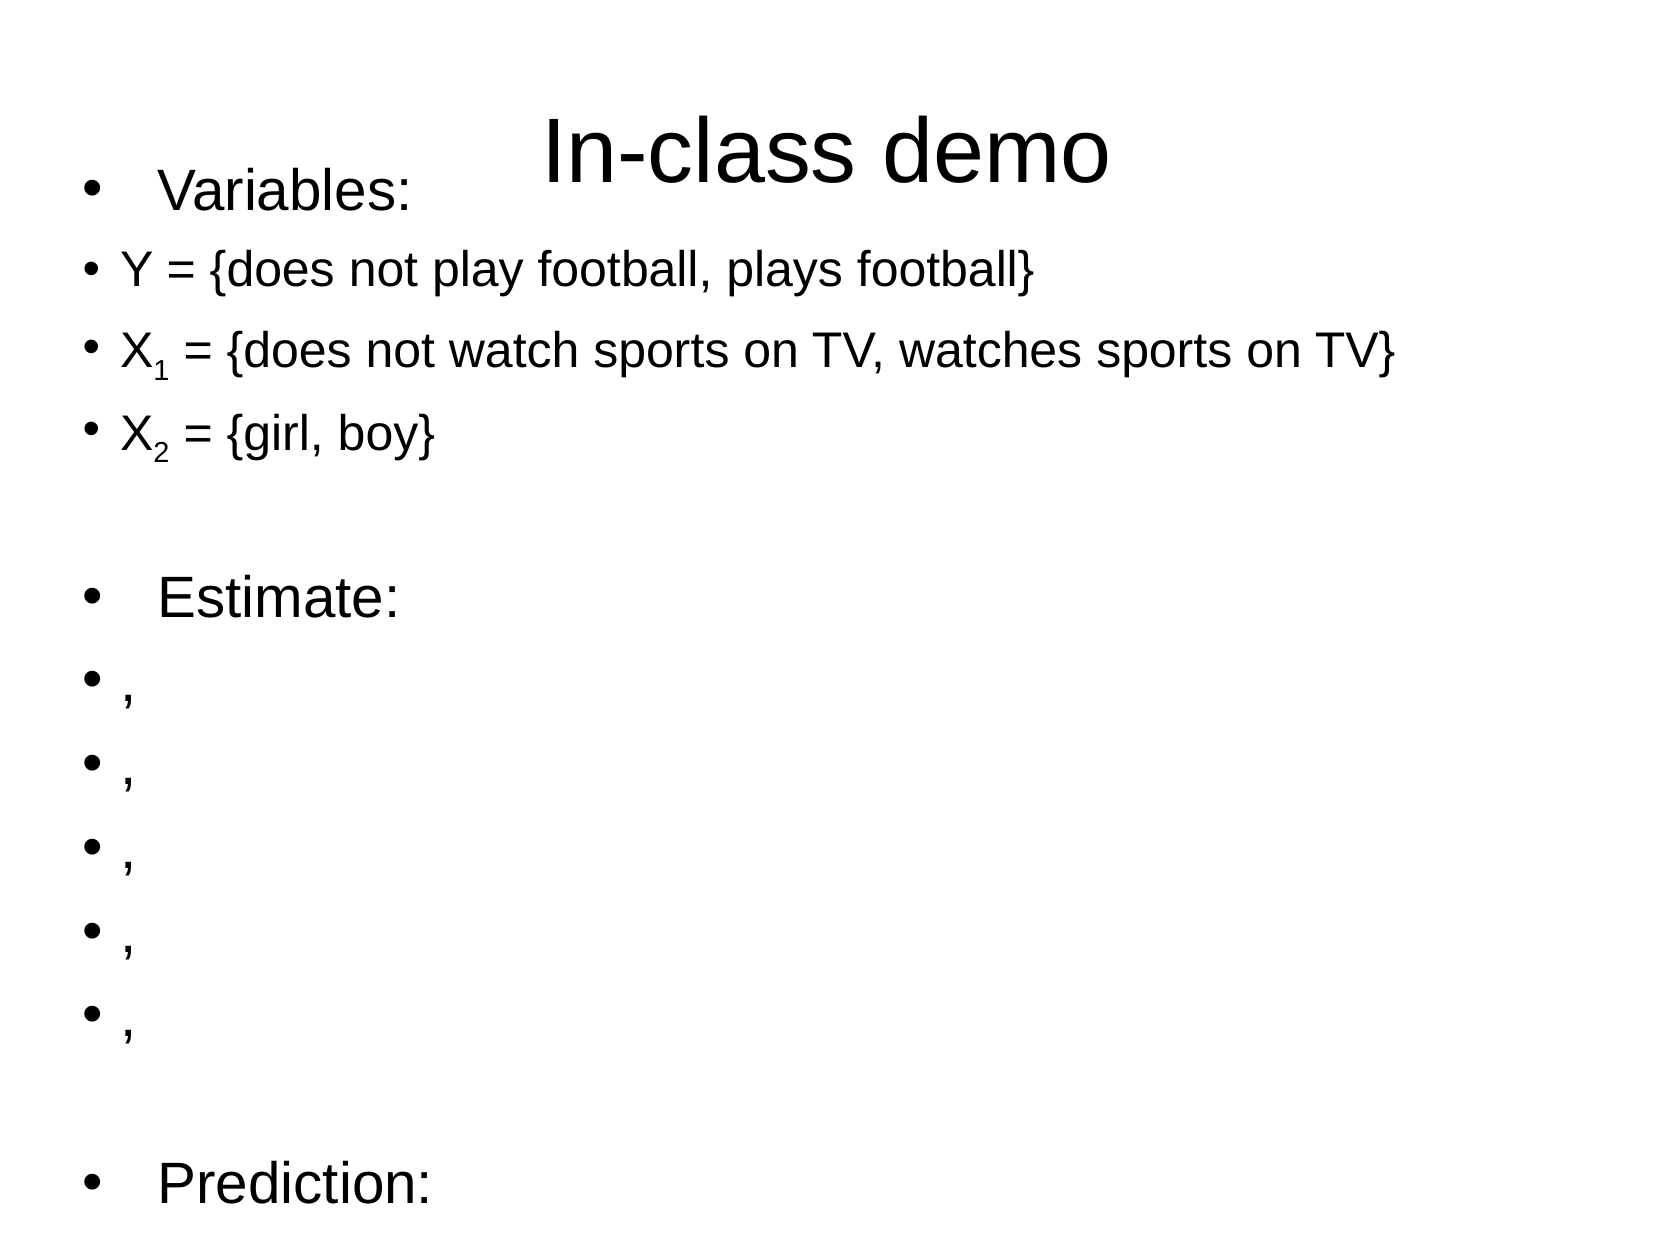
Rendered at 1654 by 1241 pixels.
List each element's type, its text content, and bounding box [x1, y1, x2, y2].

title In-class demo [82, 49, 1571, 257]
